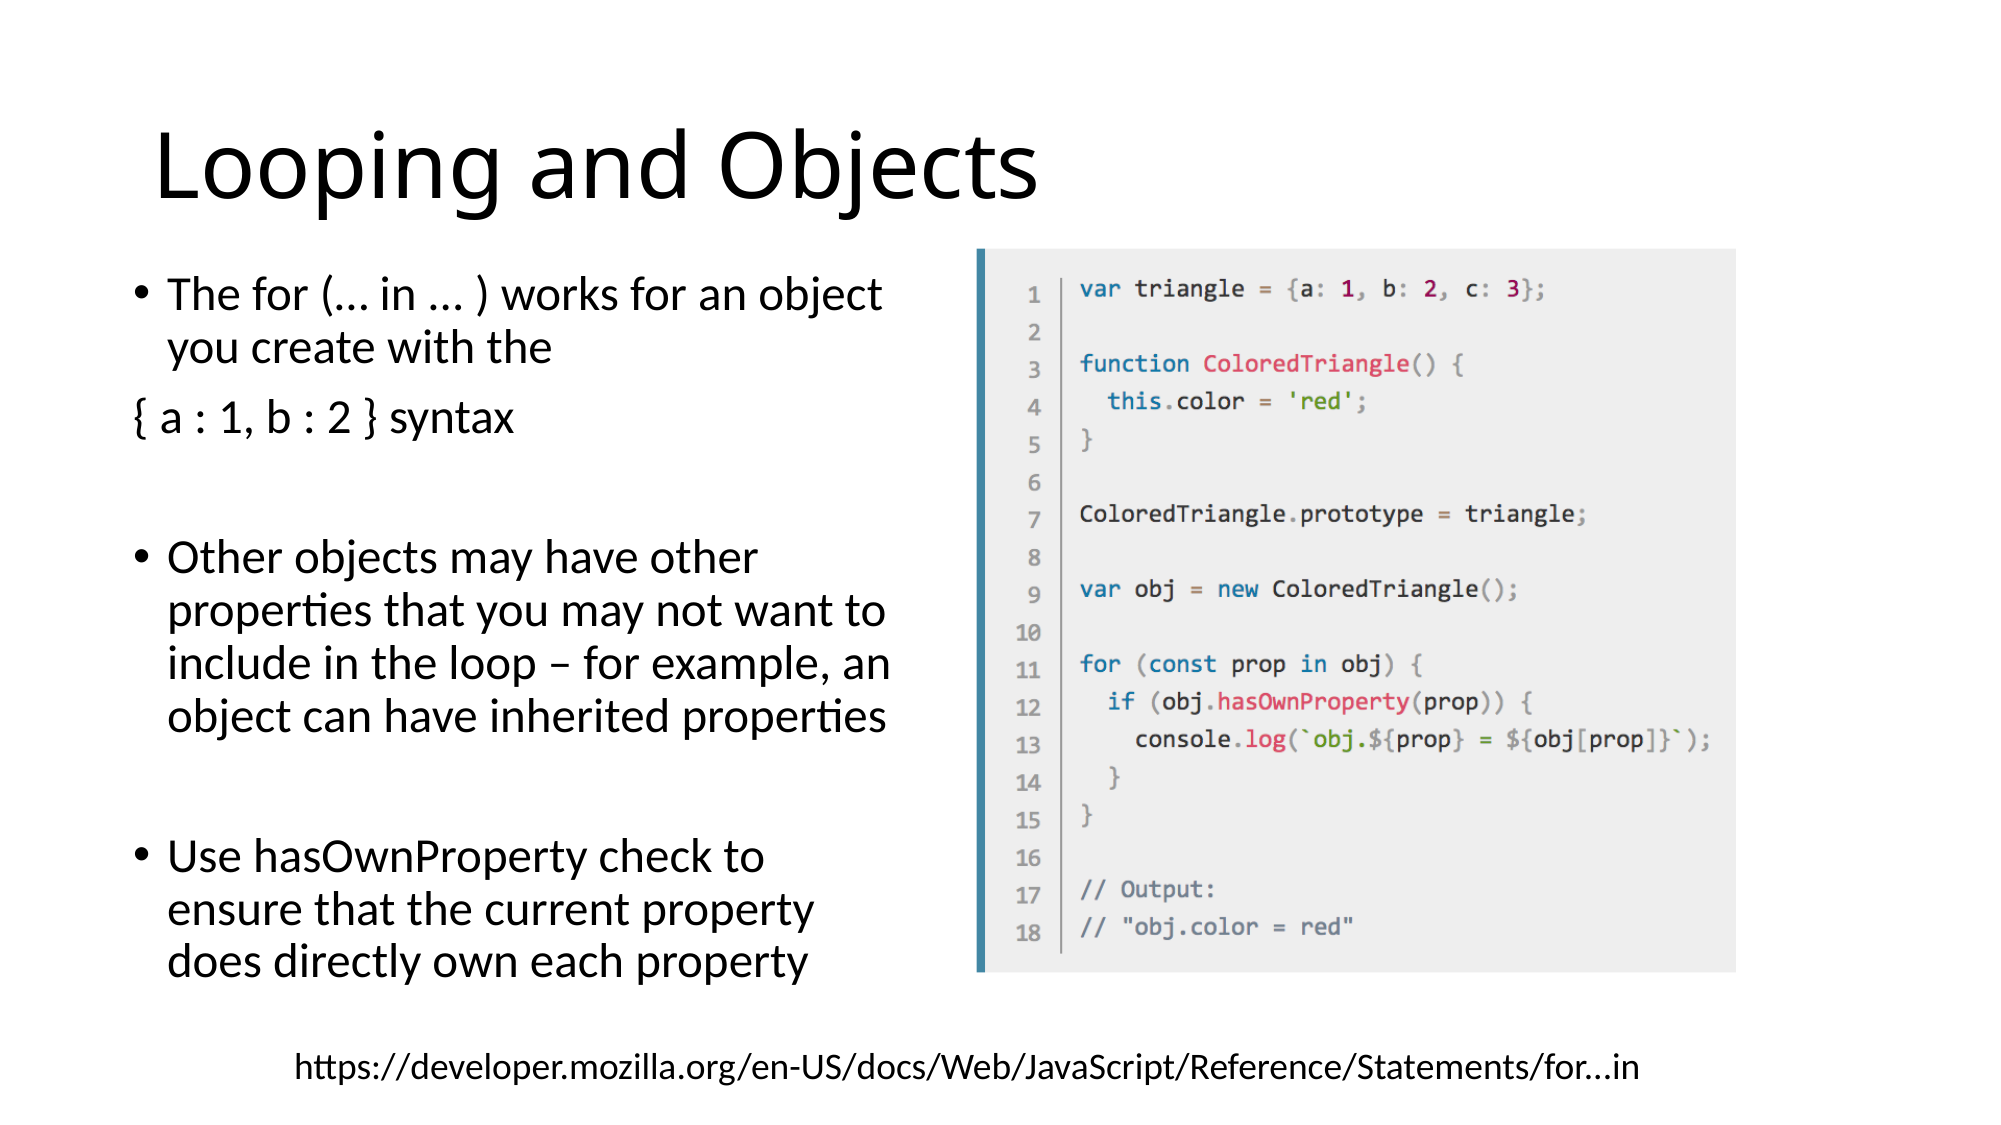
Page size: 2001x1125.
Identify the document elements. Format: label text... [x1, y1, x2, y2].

text_box https://developer.mozilla.org/en-US/docs/Web/JavaScript/Reference/Statements/for...in [279, 1034, 1721, 1095]
list The for (… in ... ) works for an object you create with the { a : 1, b : 2 } syntax Other objects may have other properties that you may not want to include in the loop – for example, an object can have inherited properties Use hasOwnProperty check to ensure that the current property does directly own each property [118, 260, 916, 1004]
title Looping and Objects [137, 59, 1863, 278]
picture [960, 232, 1736, 987]
